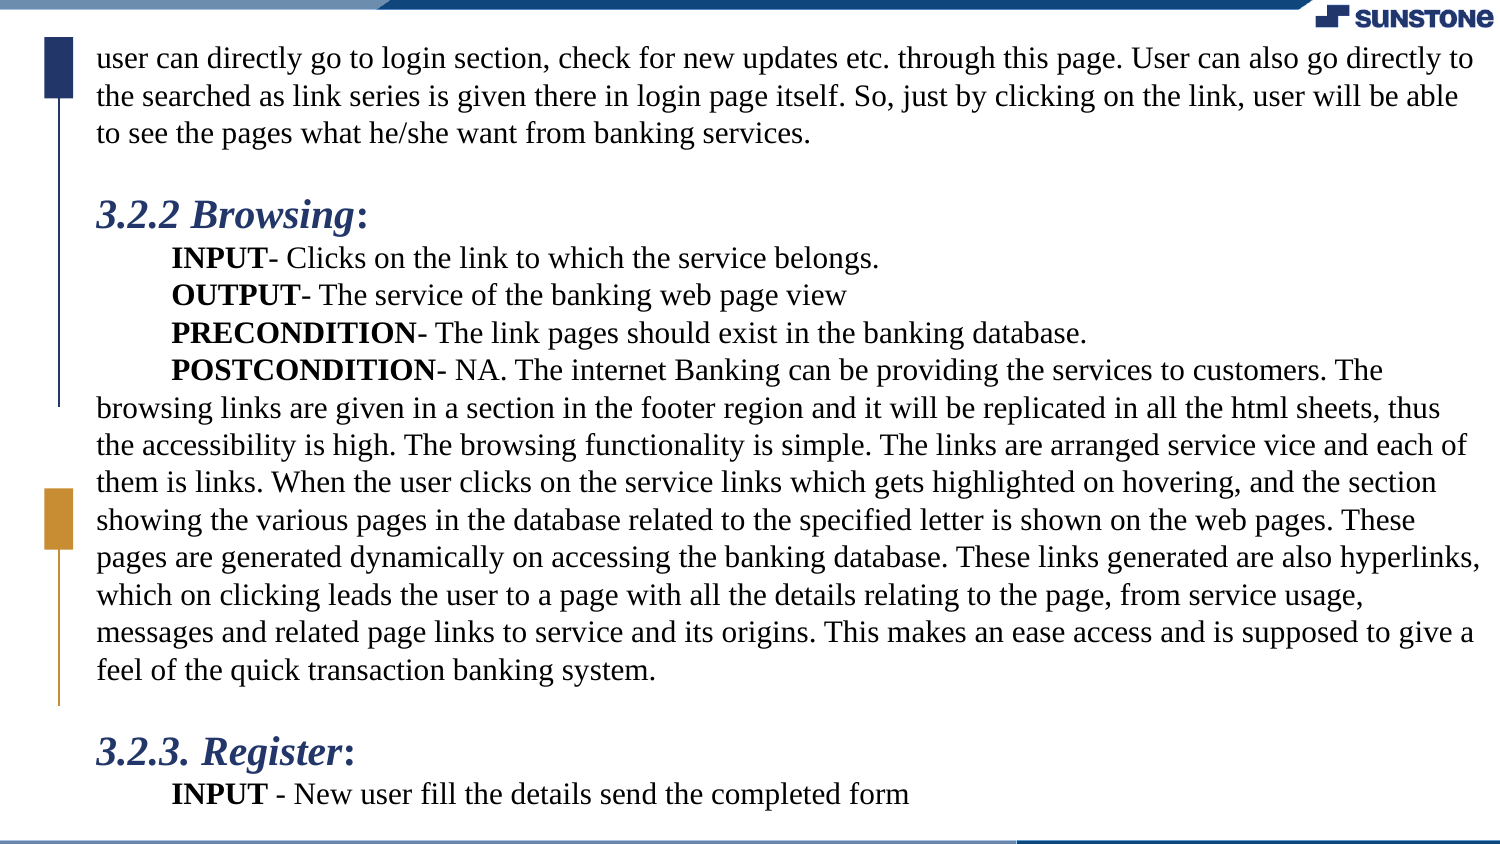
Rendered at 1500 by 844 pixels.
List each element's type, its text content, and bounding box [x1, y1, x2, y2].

picture [0, 0, 1500, 844]
text_box user can directly go to login section, check for new updates etc. through this page. User can also go directly to the searched as link series is given there in login page itself. So, just by clicking on the link, user will be able to see the pages what he/she want from banking services. 3.2.2 Browsing: INPUT- Clicks on the link to which the service belongs. OUTPUT- The service of the banking web page view PRECONDITION- The link pages should exist in the banking database. POSTCONDITION- NA. The internet Banking can be providing the services to customers. The browsing links are given in a section in the footer region and it will be replicated in all the html sheets, thus the accessibility is high. The browsing functionality is simple. The links are arranged service vice and each of them is links. When the user clicks on the service links which gets highlighted on hovering, and the section showing the various pages in the database related to the specified letter is shown on the web pages. These pages are generated dynamically on accessing the banking database. These links generated are also hyperlinks, which on clicking leads the user to a page with all the details relating to the page, from service usage, messages and related page links to service and its origins. This makes an ease access and is supposed to give a feel of the quick transaction banking system. 3.2.3. Register: INPUT - New user fill the details send the completed form [81, 22, 1500, 844]
